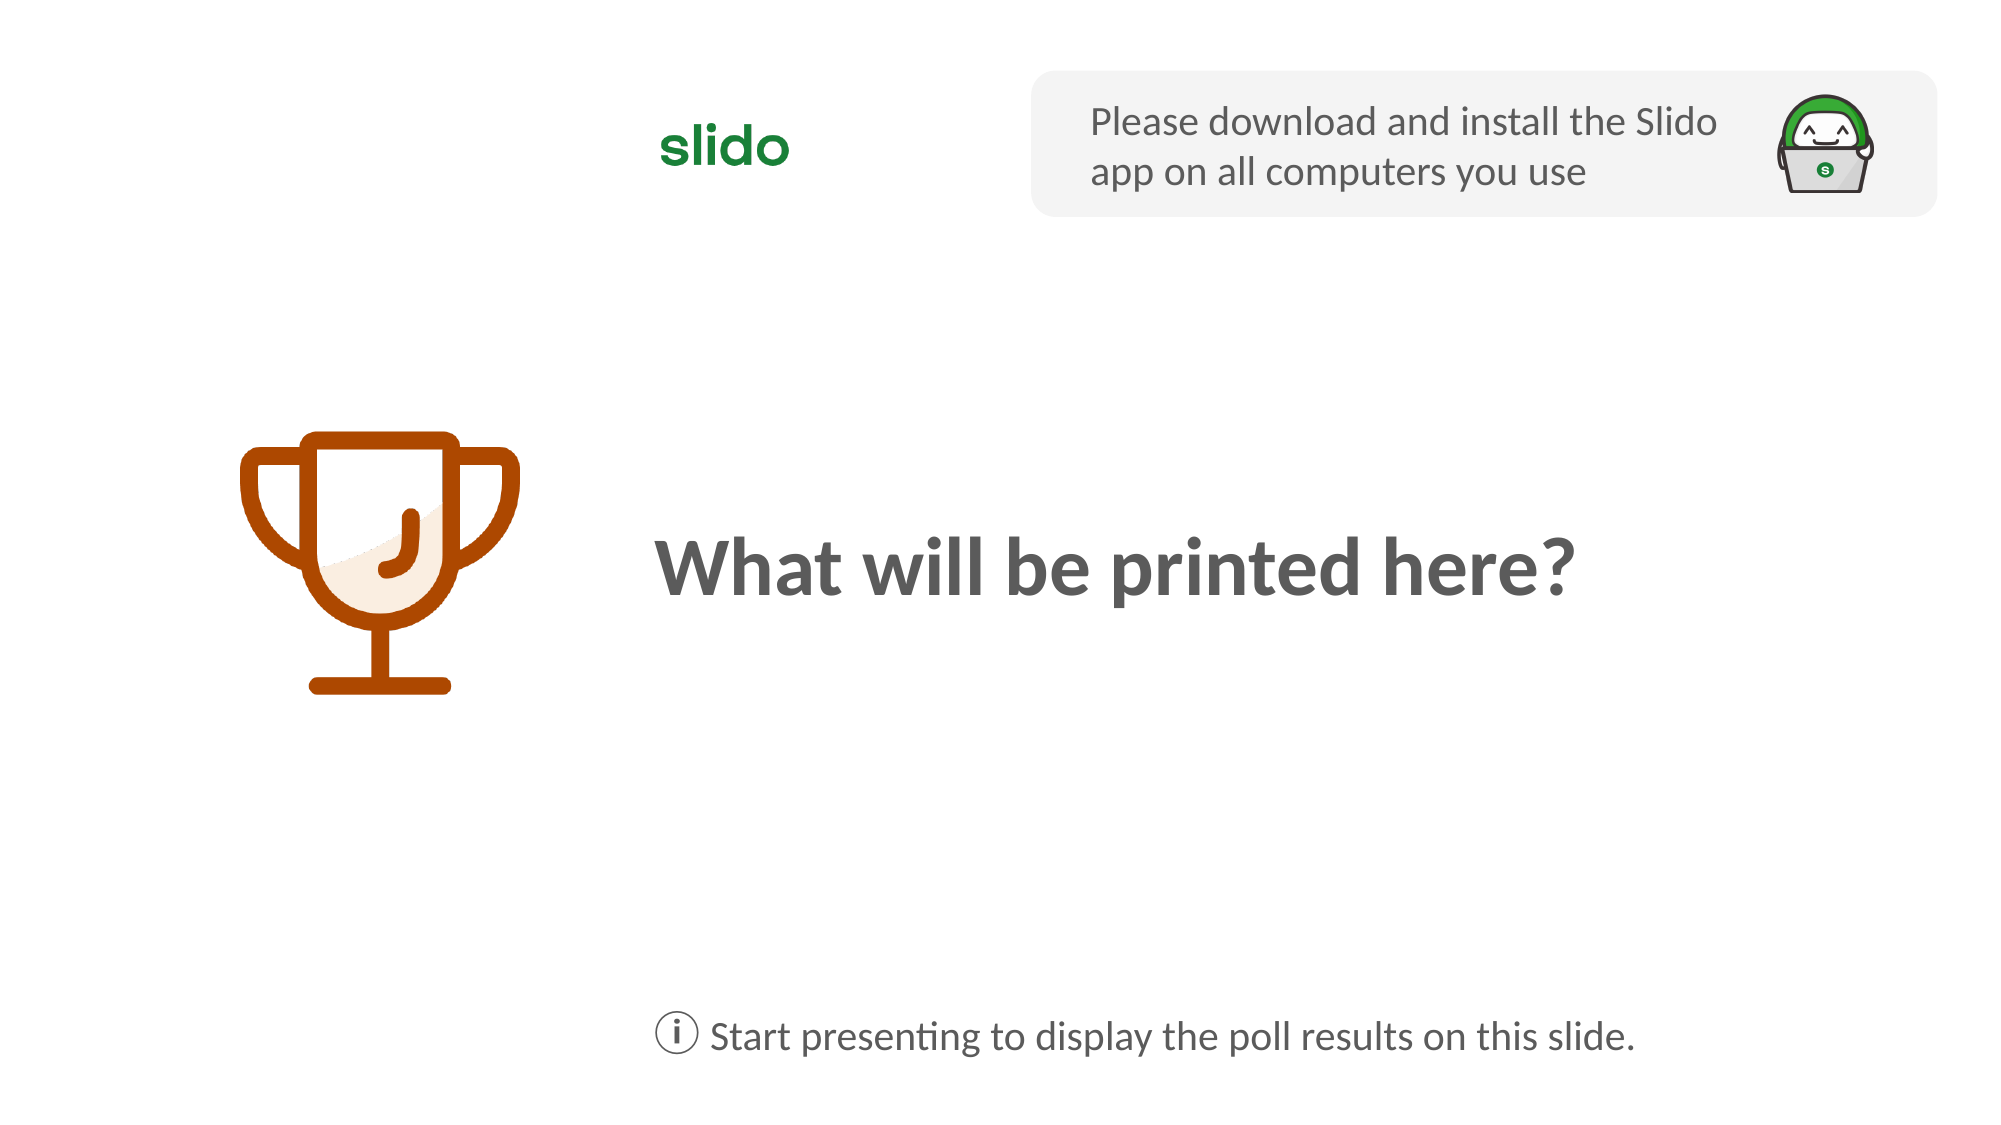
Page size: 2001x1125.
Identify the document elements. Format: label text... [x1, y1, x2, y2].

text_box What will be printed here? [639, 421, 1841, 704]
text_box Please download and install the Slido app on all computers you use [1030, 69, 1939, 218]
picture [639, 101, 810, 187]
text_box ⓘ Start presenting to display the poll results on this slide. [639, 989, 1841, 1076]
picture [189, 372, 570, 753]
picture [1775, 94, 1874, 193]
